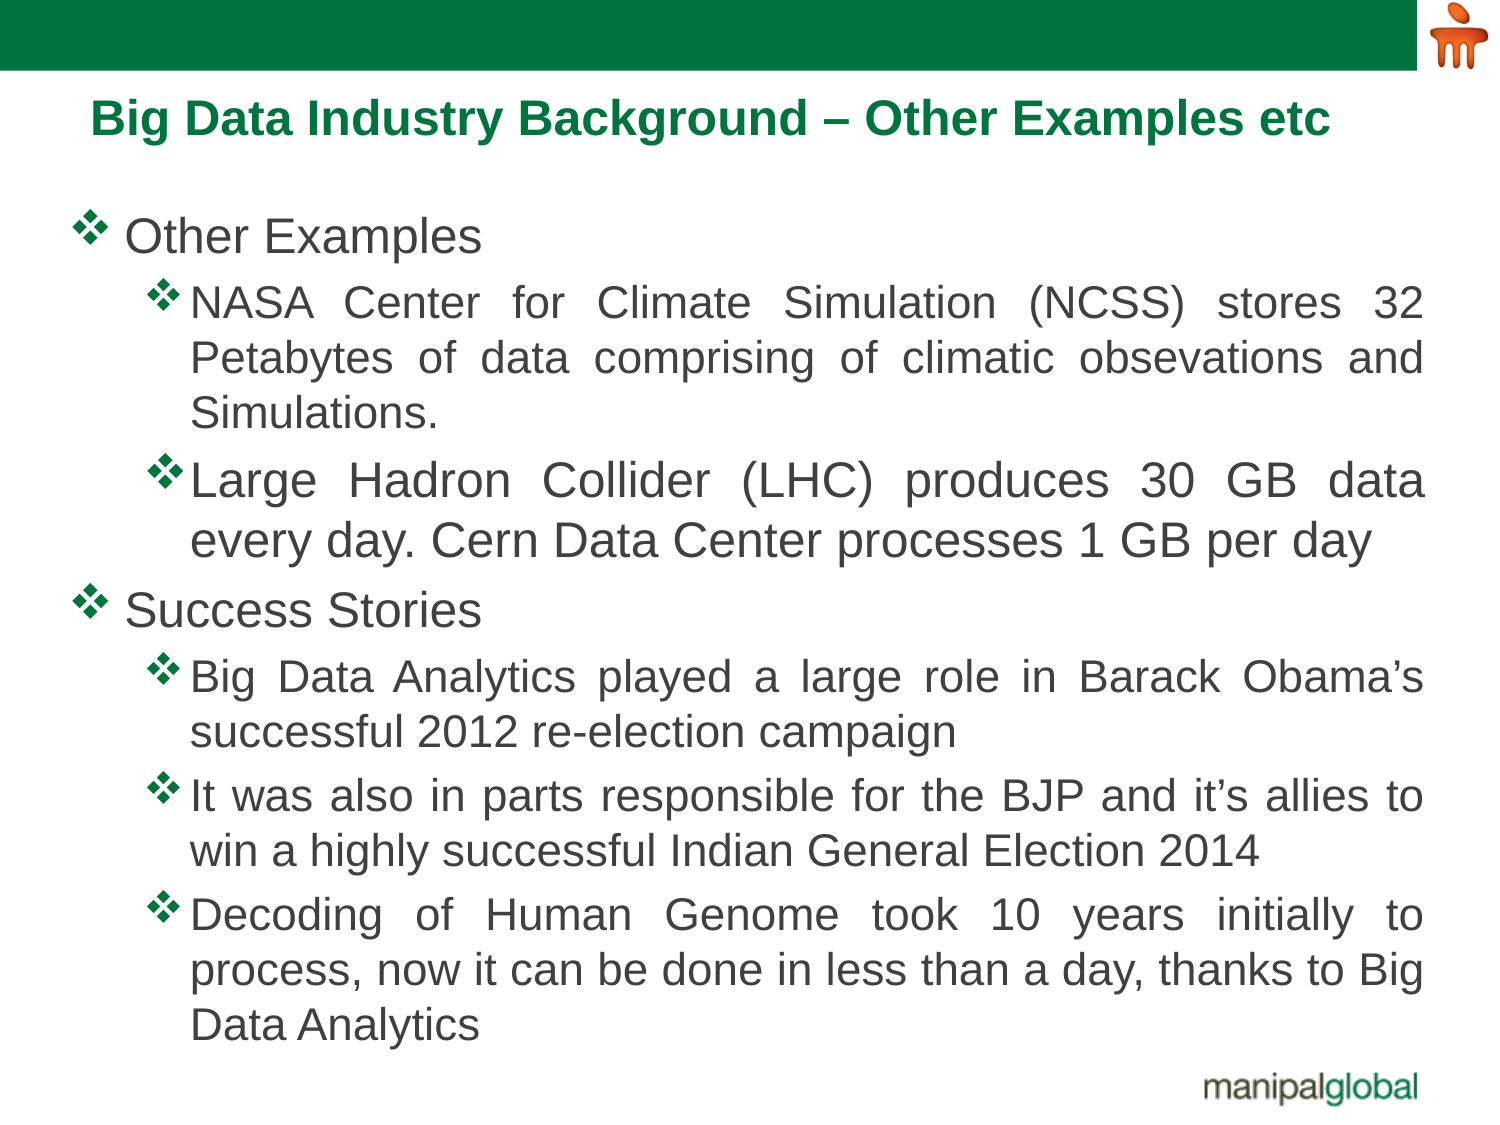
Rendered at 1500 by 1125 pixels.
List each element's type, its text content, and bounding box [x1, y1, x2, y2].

picture [1203, 1071, 1419, 1109]
picture [1424, 0, 1494, 74]
title Big Data Industry Background – Other Examples etc [75, 70, 1425, 161]
list Other Examples NASA Center for Climate Simulation (NCSS) stores 32 Petabytes of data comprising of climatic obsevations and Simulations. Large Hadron Collider (LHC) produces 30 GB data every day. Cern Data Center processes 1 GB per day Success Stories Big Data Analytics played a large role in Barack Obama’s successful 2012 re-election campaign It was also in parts responsible for the BJP and it’s allies to win a highly successful Indian General Election 2014 Decoding of Human Genome took 10 years initially to process, now it can be done in less than a day, thanks to Big Data Analytics [53, 196, 1441, 1059]
